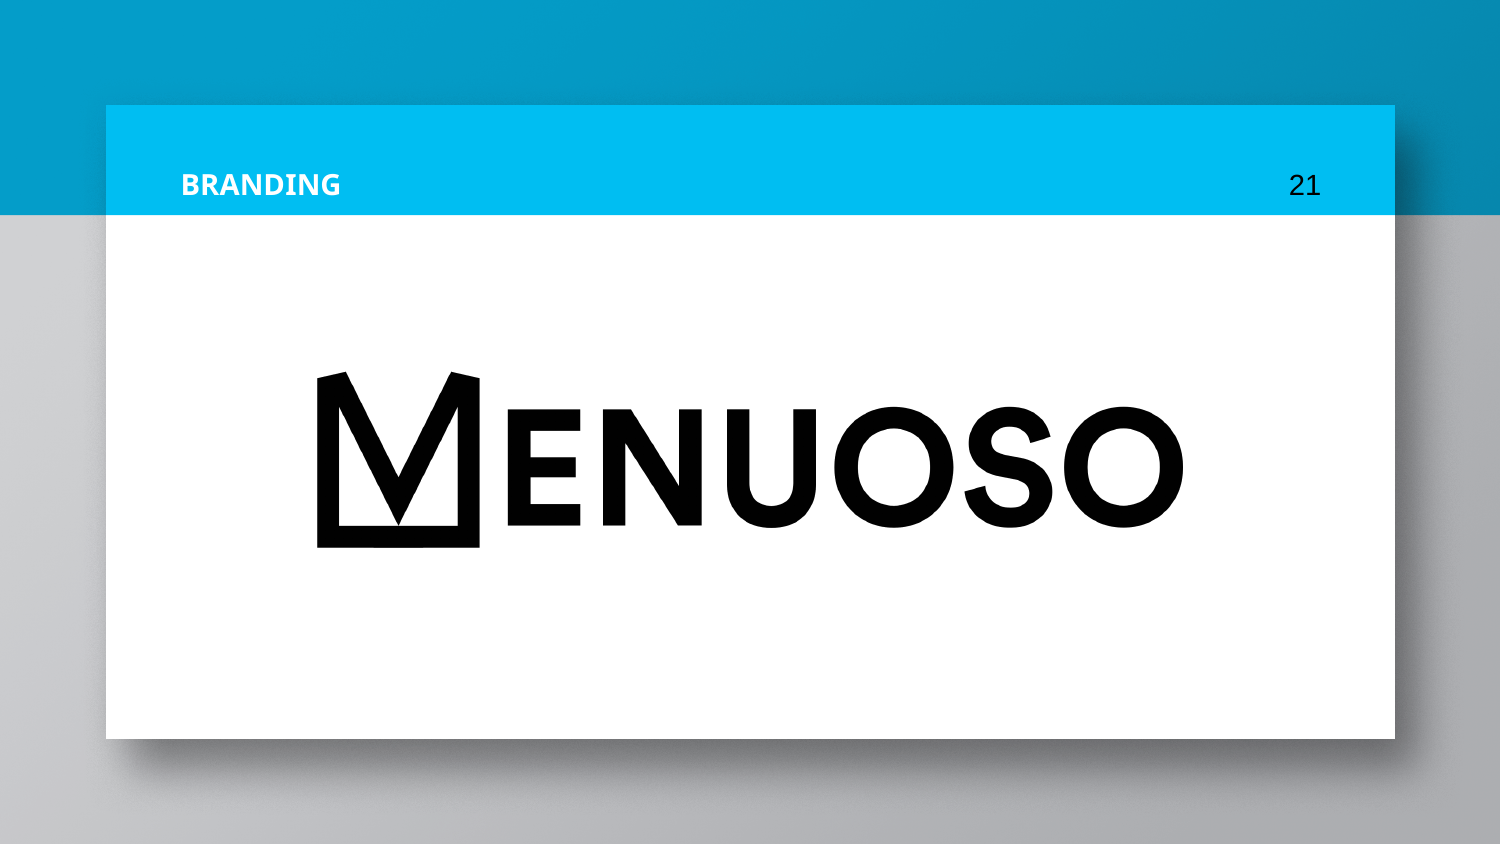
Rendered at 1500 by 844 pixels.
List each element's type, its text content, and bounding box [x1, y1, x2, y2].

title BRANDING [165, 106, 1273, 217]
slide_number ‹#› [1273, 106, 1364, 217]
picture [0, 216, 1500, 844]
